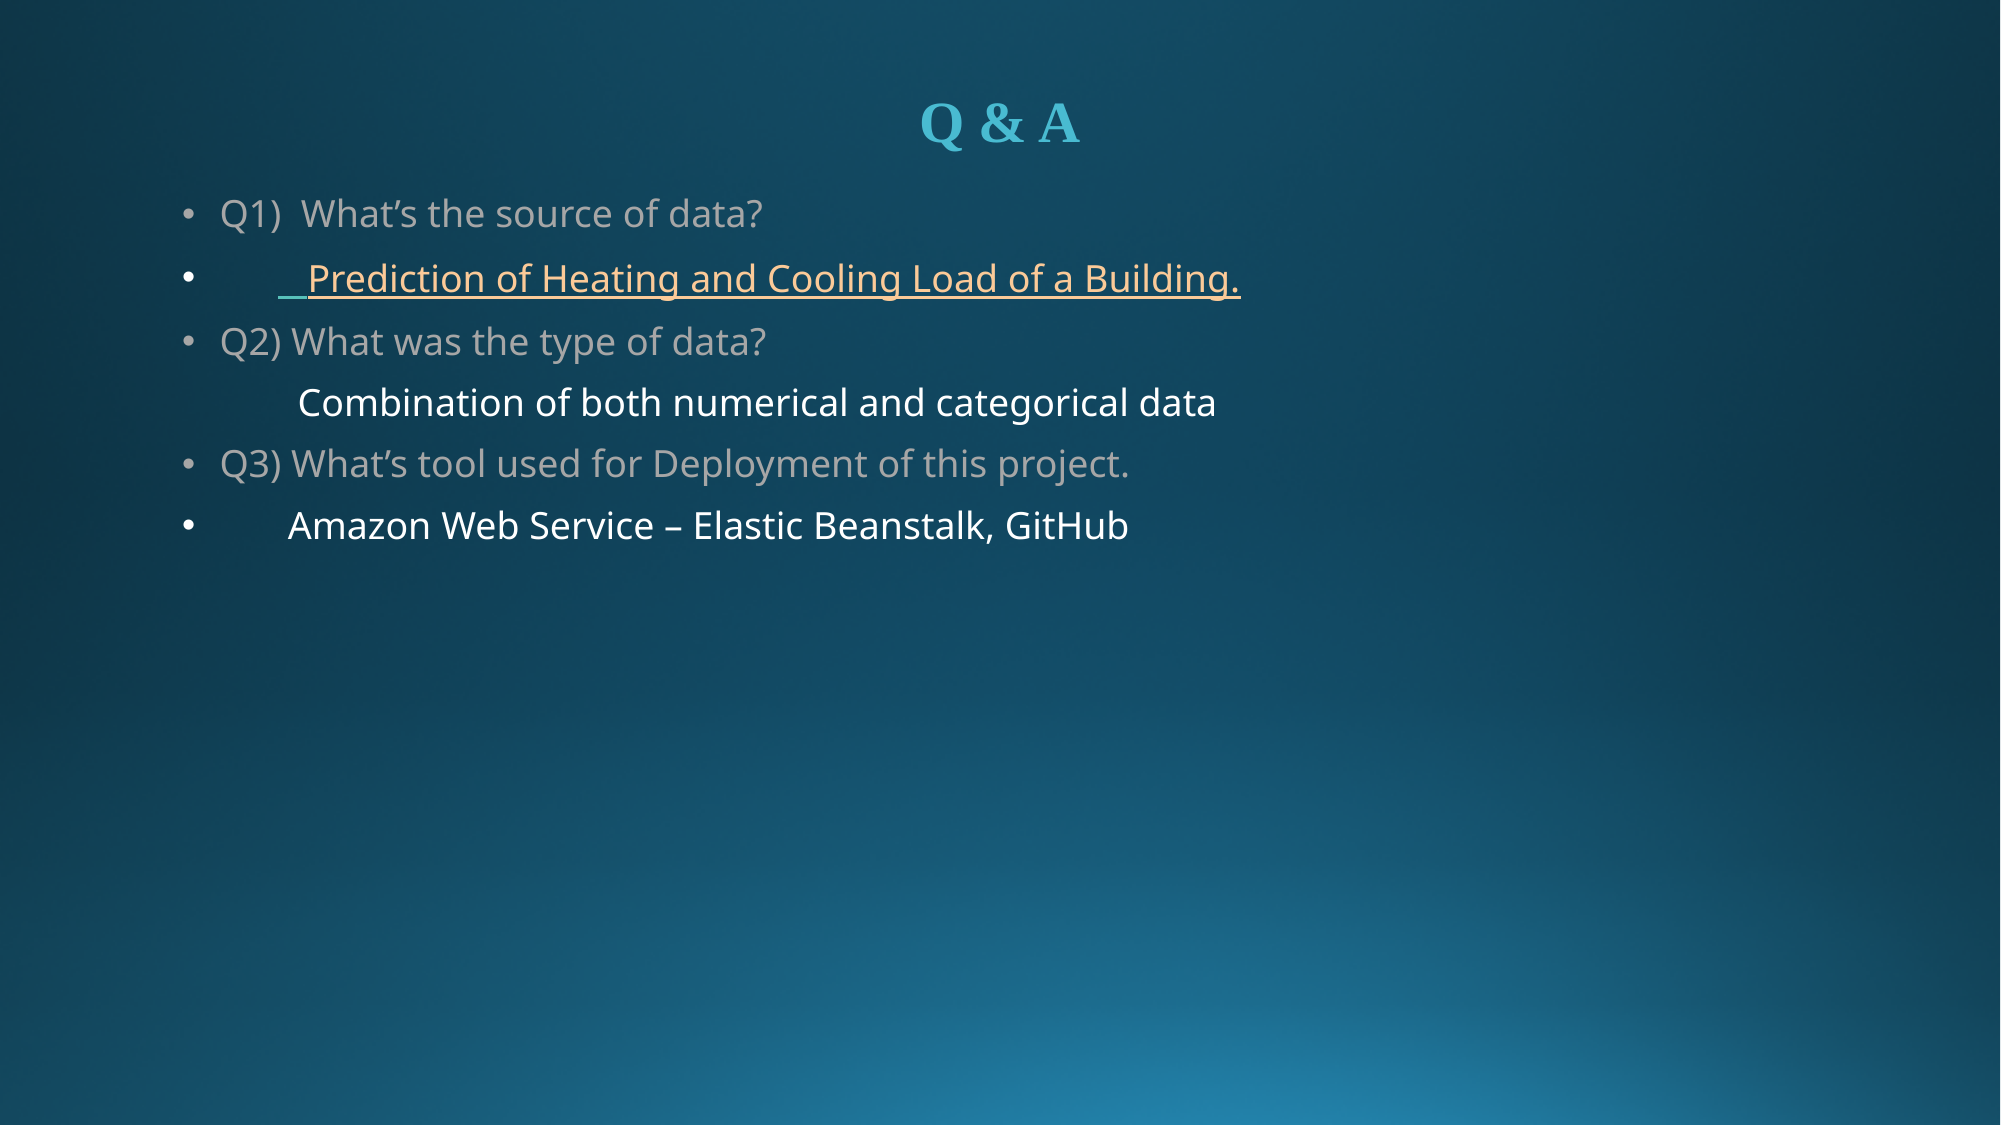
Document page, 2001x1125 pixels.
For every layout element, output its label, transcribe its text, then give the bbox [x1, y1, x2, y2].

picture [0, 0, 2001, 1125]
title Q & A [137, 59, 1863, 188]
list Q1) What’s the source of data? Prediction of Heating and Cooling Load of a Building. Q2) What was the type of data? Combination of both numerical and categorical data Q3) What’s tool used for Deployment of this project. Amazon Web Service – Elastic Beanstalk, GitHub [167, 187, 1863, 1014]
